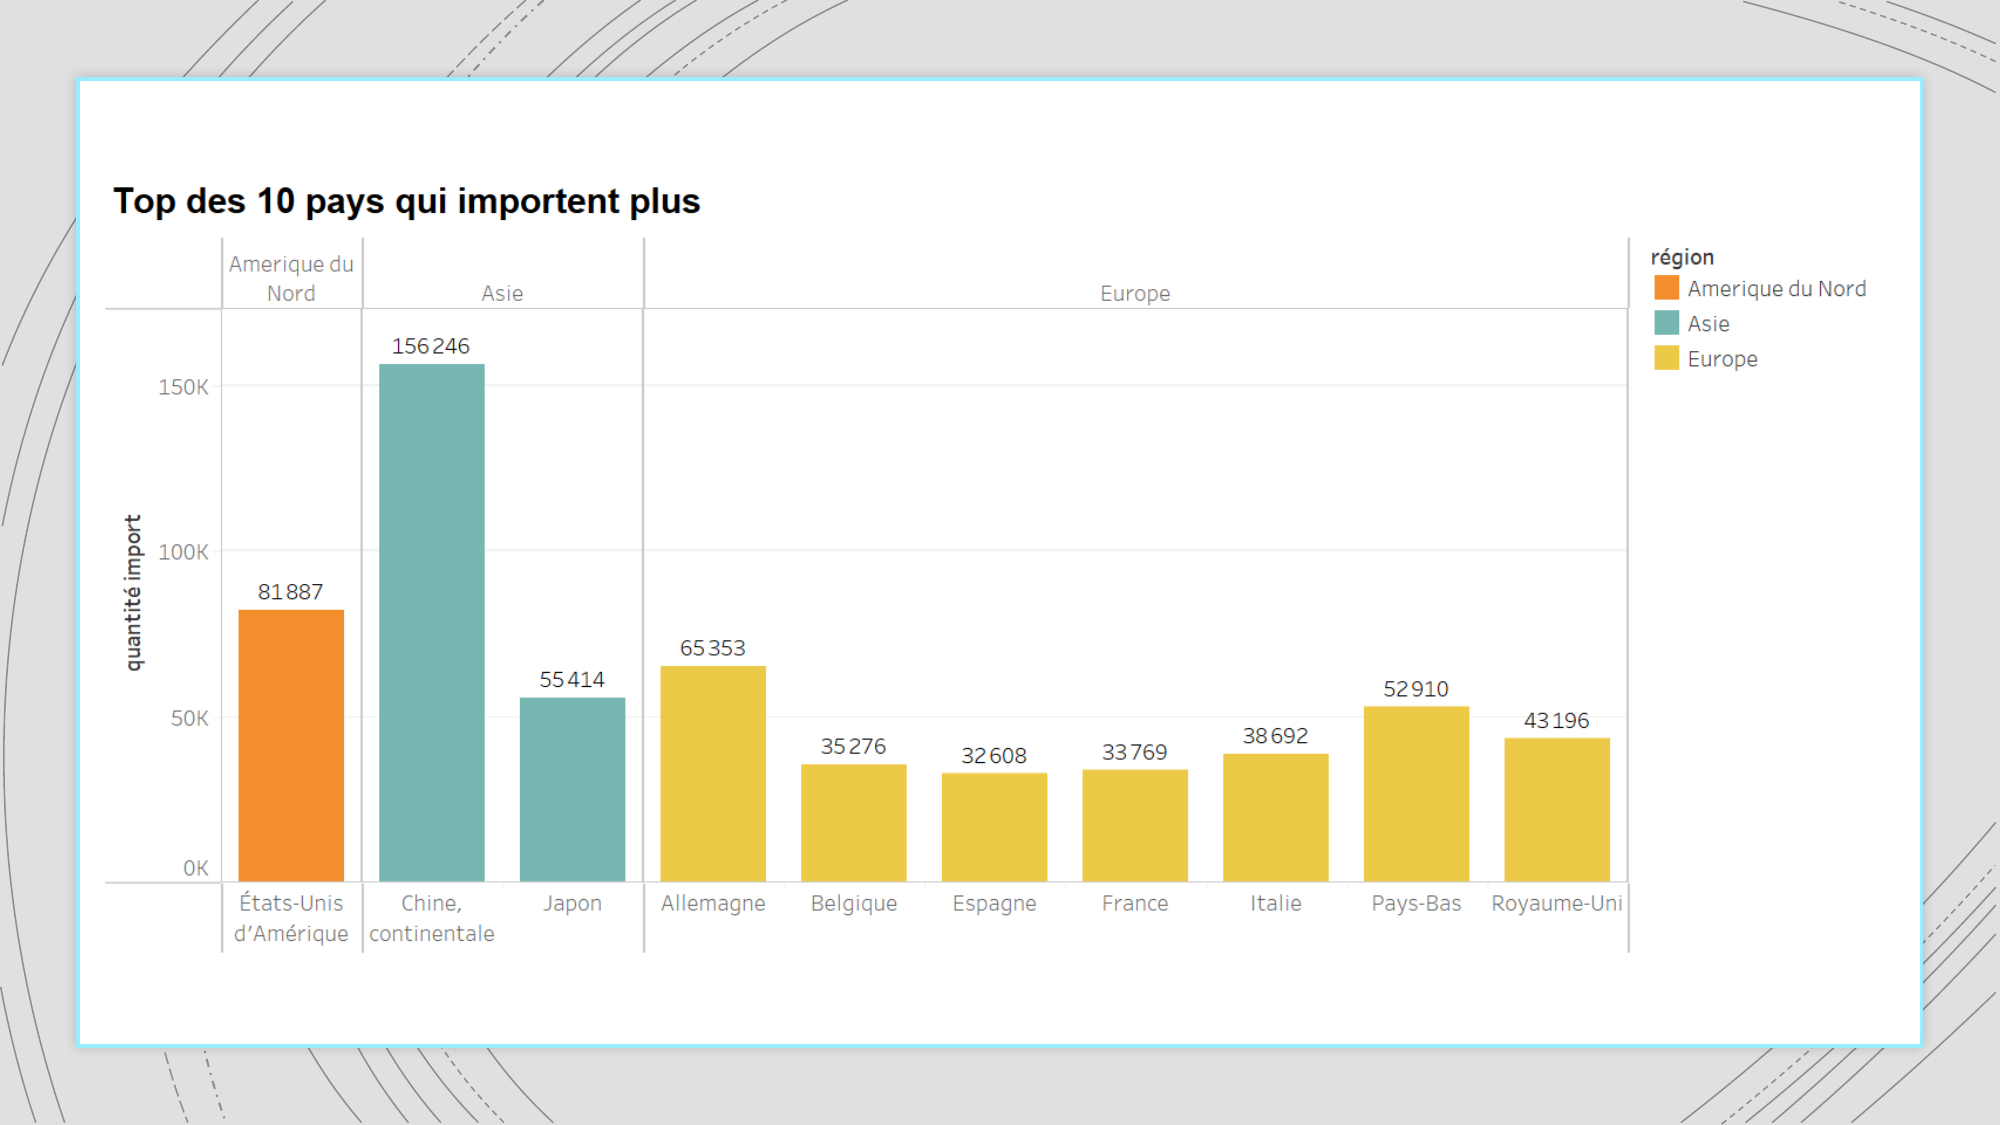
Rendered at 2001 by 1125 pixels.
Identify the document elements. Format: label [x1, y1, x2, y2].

picture [105, 170, 1895, 954]
text_box [0, 0, 1996, 1125]
